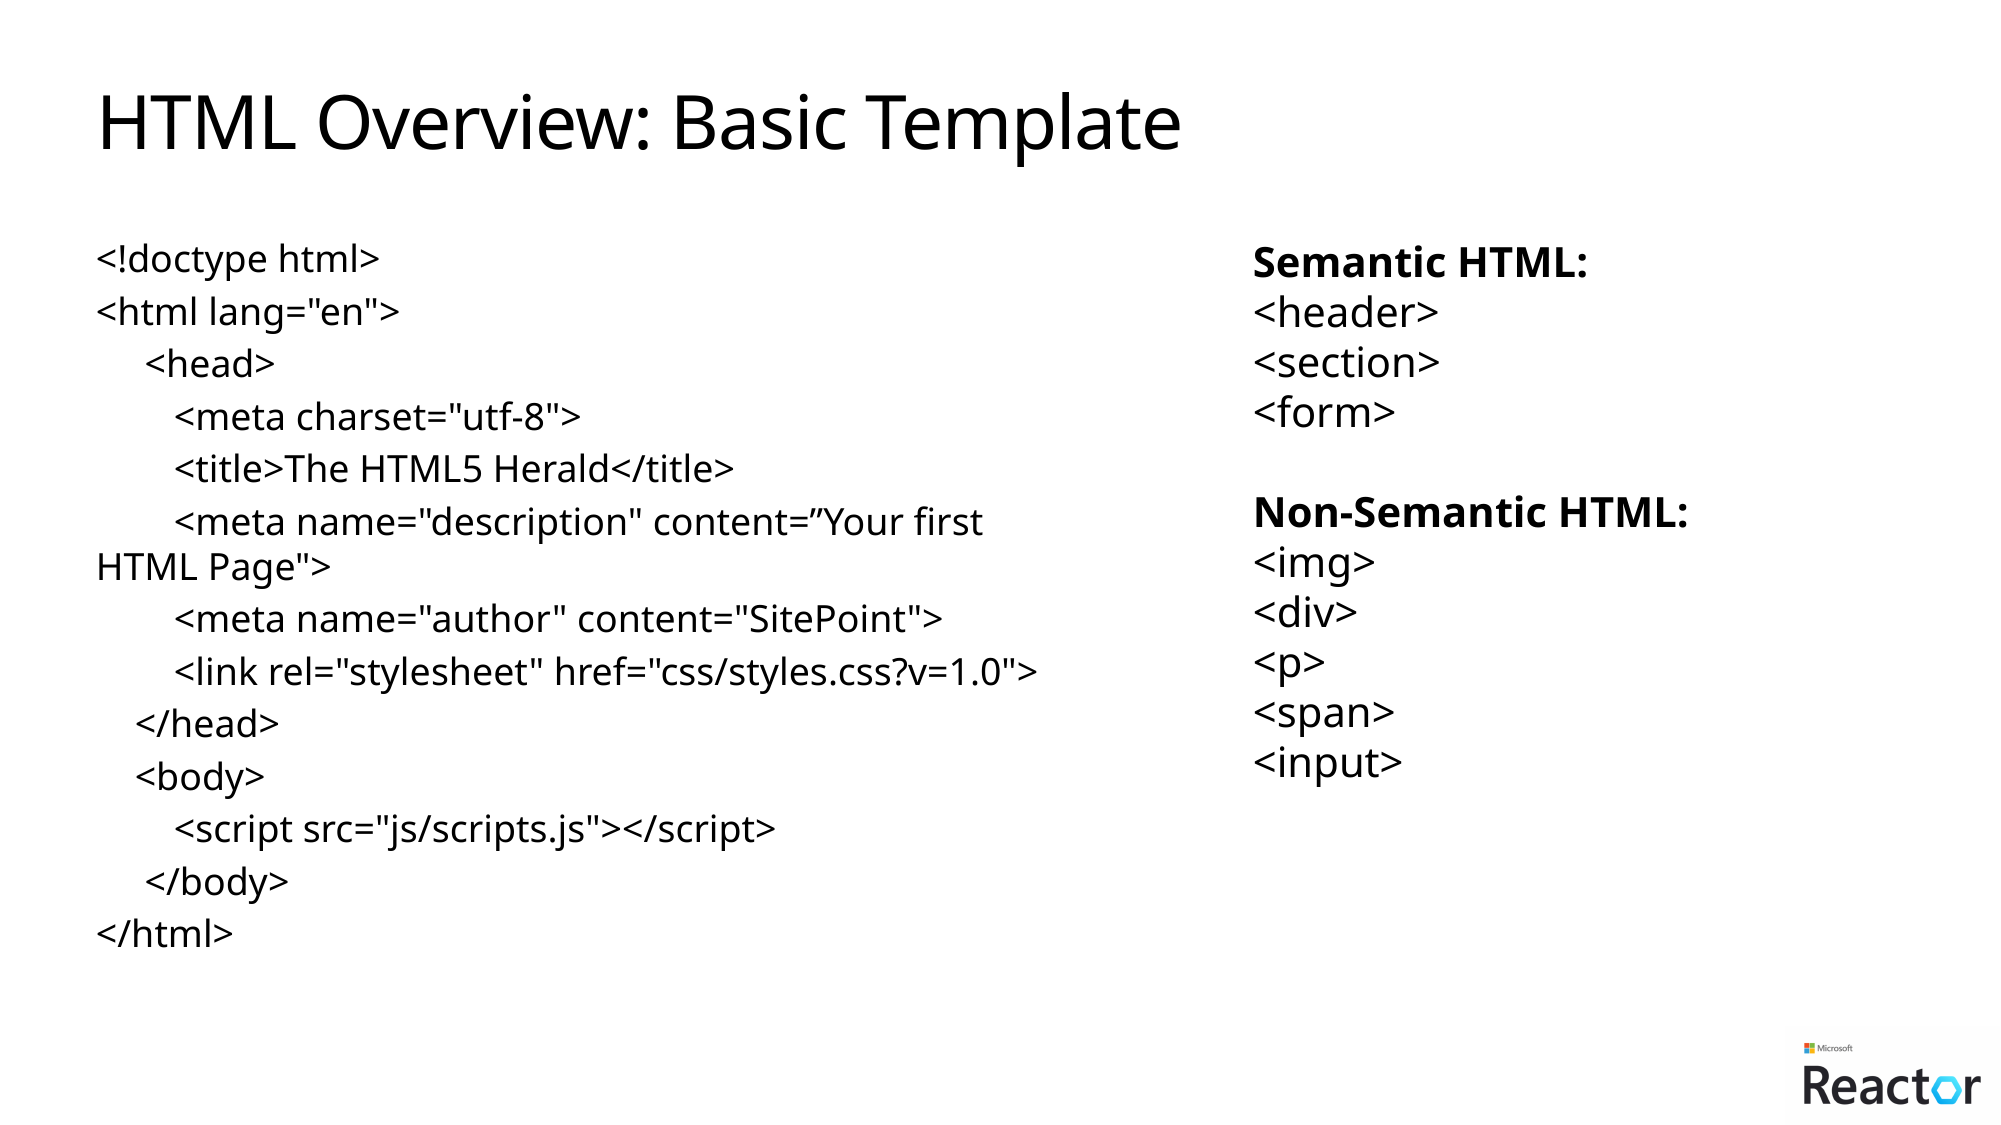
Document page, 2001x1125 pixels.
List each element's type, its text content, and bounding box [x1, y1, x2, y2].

picture [1785, 1026, 2000, 1125]
list <!doctype html> <html lang="en"> <head> <meta charset="utf-8"> <title>The HTML5 Herald</title> <meta name="description" content=”Your first HTML Page"> <meta name="author" content="SitePoint"> <link rel="stylesheet" href="css/styles.css?v=1.0"> </head> <body> <script src="js/scripts.js"></script> </body> </html> [95, 235, 1092, 1033]
text_box Semantic HTML: <header> <section> <form> Non-Semantic HTML: <img> <div> <p> <span> <input> [1252, 235, 1839, 886]
title HTML Overview: Basic Template [96, 75, 1904, 166]
